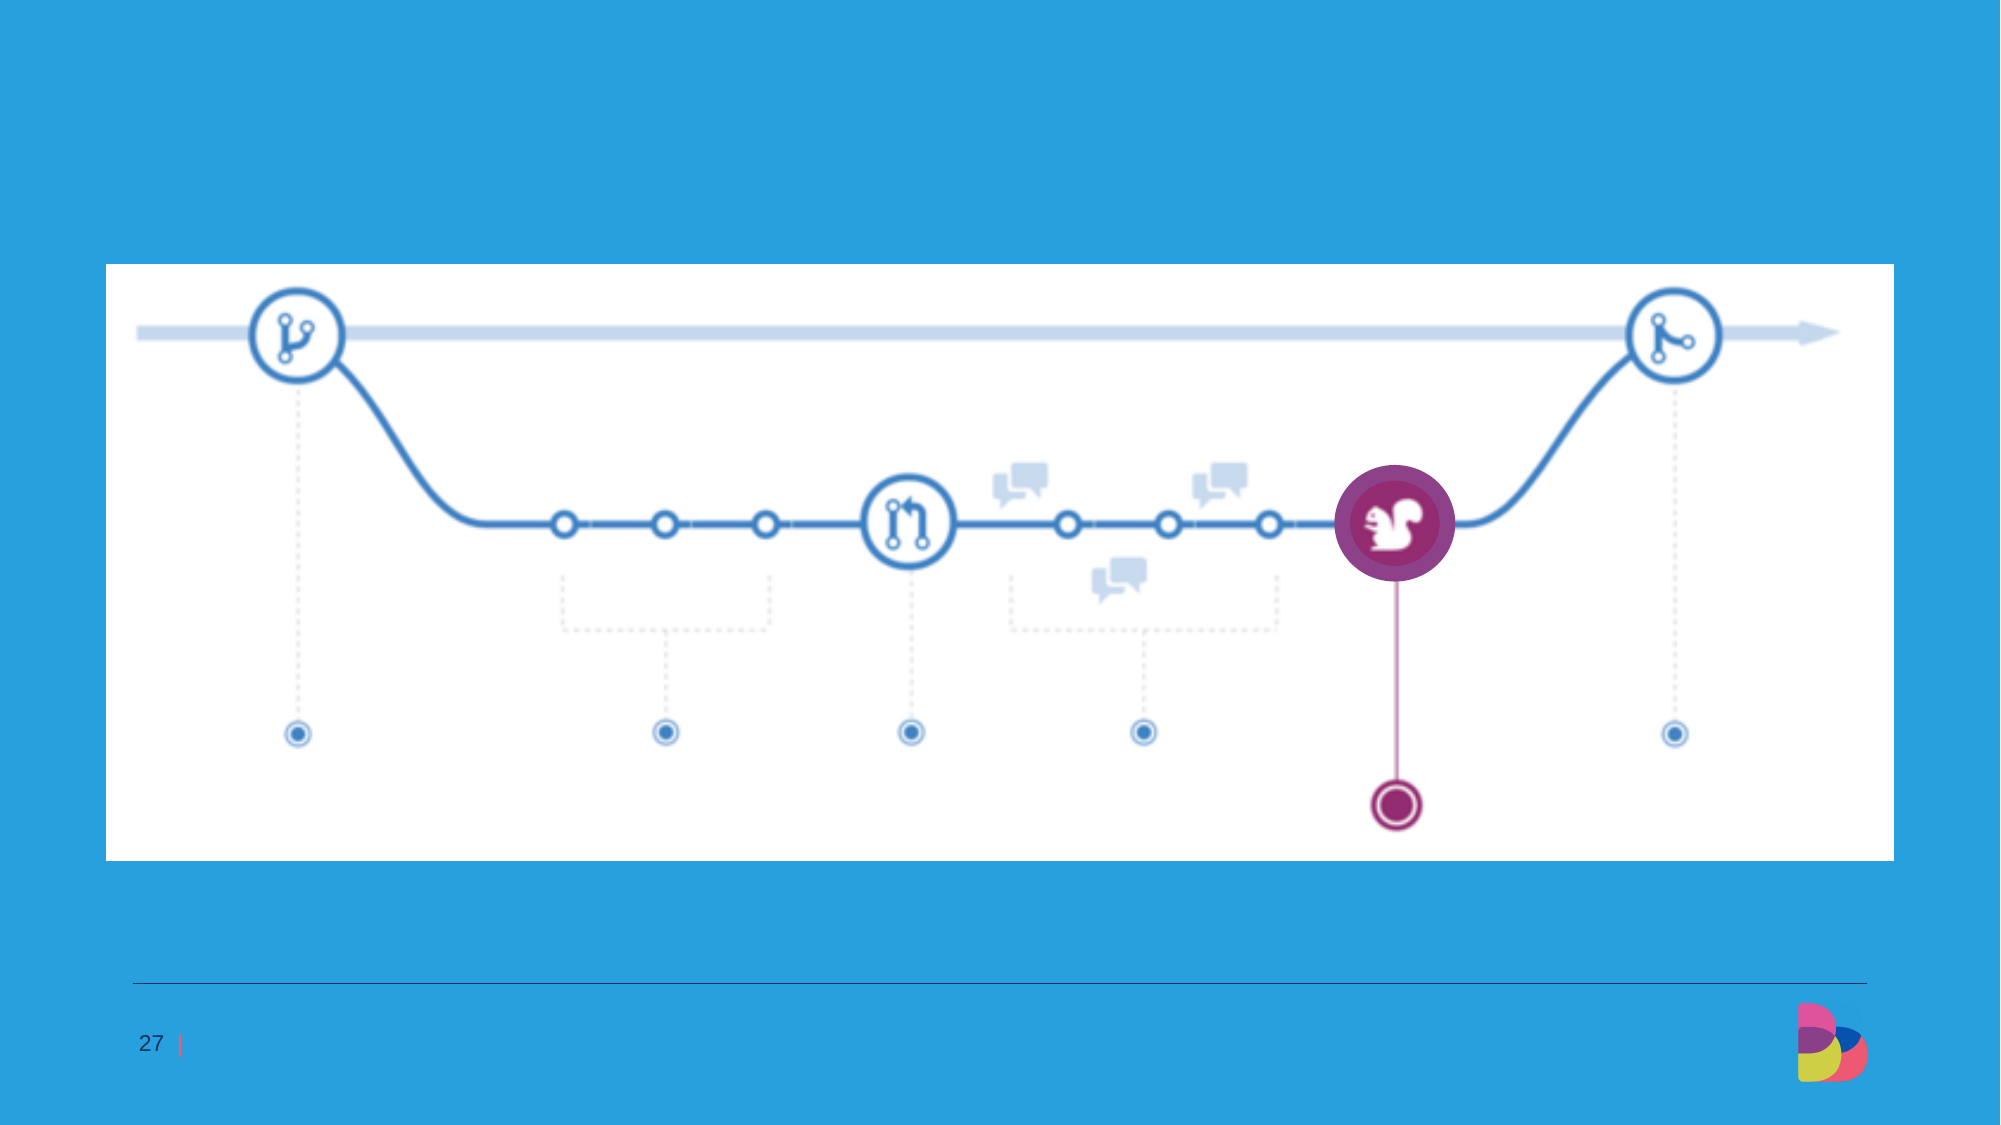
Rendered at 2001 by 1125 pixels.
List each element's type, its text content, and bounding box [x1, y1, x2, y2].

slide_number 27 [91, 1012, 180, 1073]
picture [106, 264, 1894, 861]
picture [1798, 1003, 1868, 1082]
